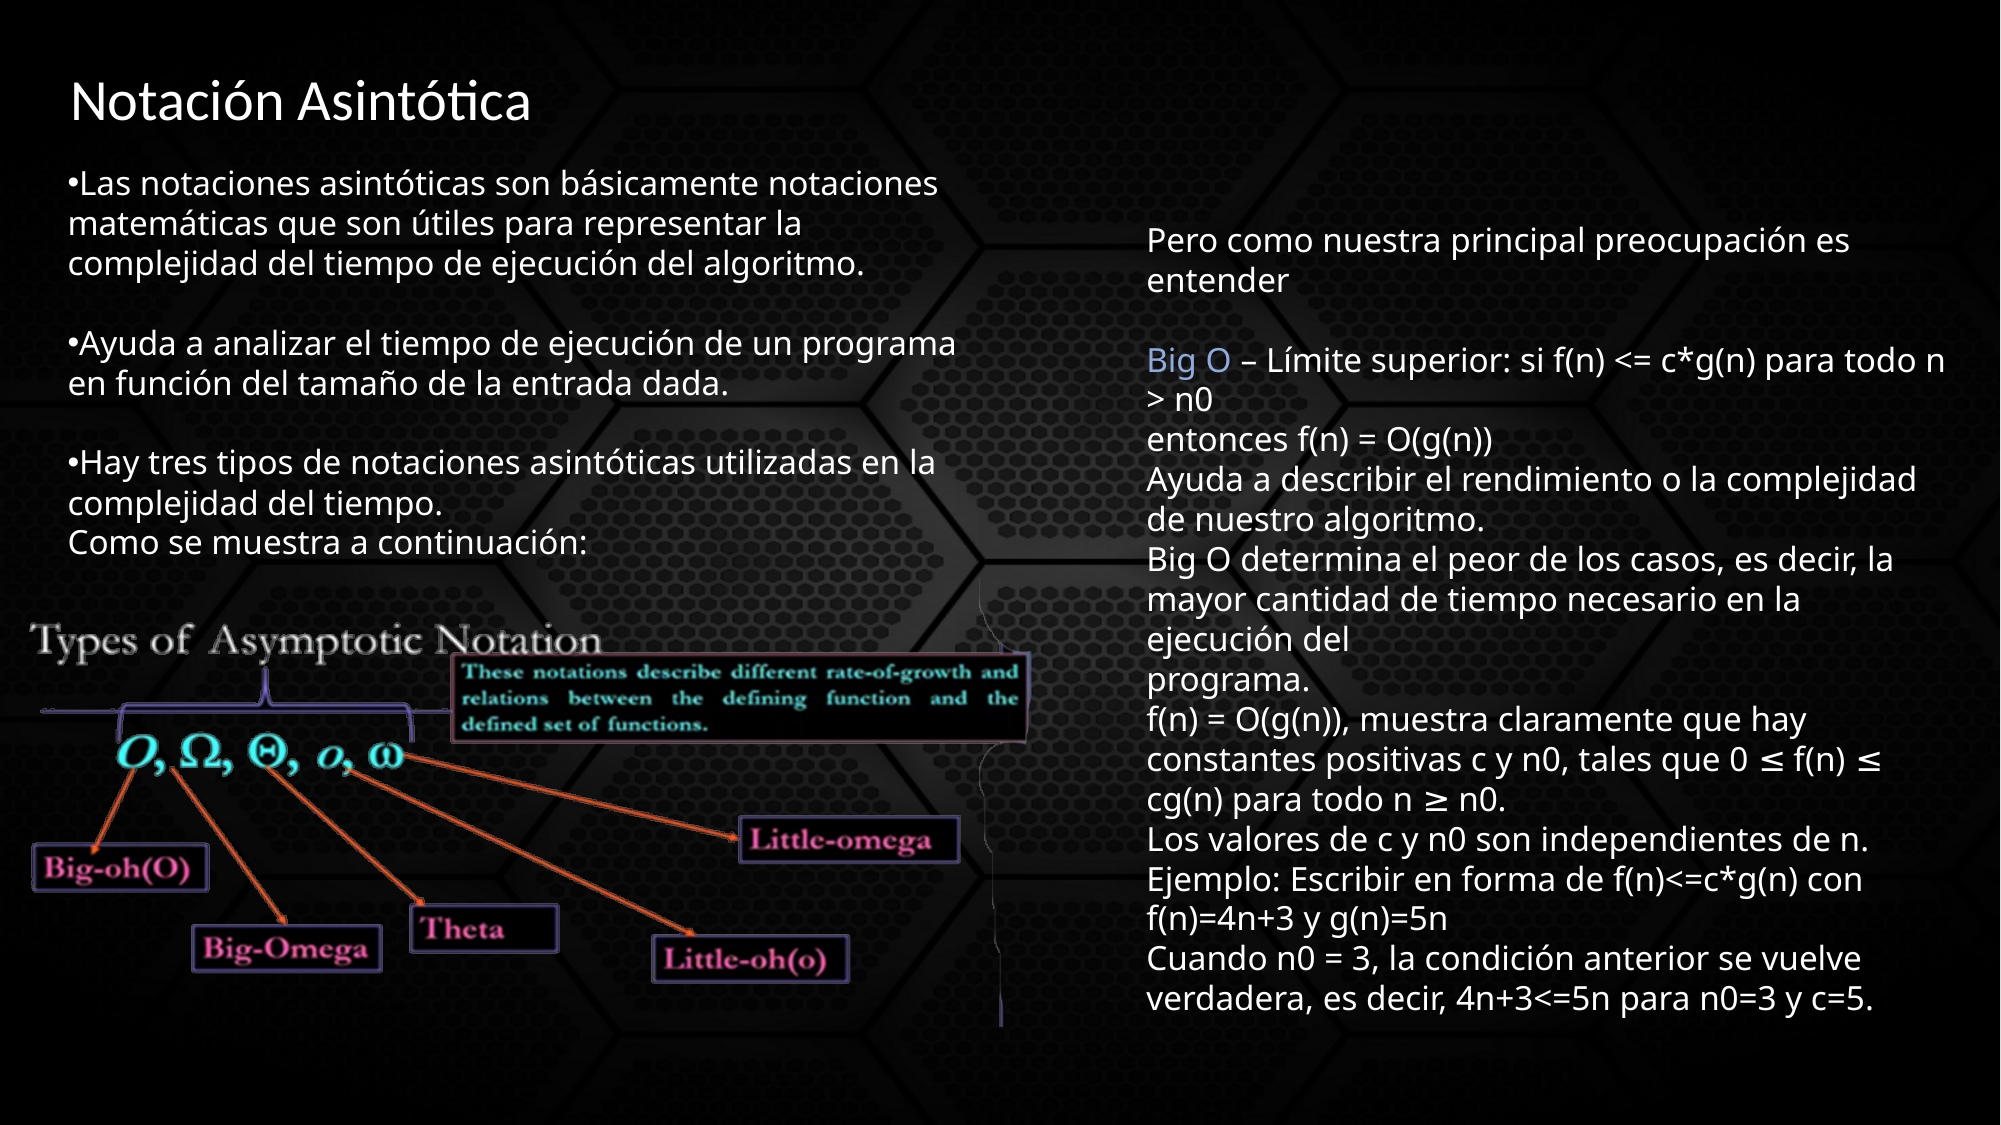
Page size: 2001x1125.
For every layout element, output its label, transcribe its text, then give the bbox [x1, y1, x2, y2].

text_box Pero como nuestra principal preocupación es entender Big O – Límite superior: si f(n) <= c*g(n) para todo n > n0 entonces f(n) = O(g(n)) Ayuda a describir el rendimiento o la complejidad de nuestro algoritmo. Big O determina el peor de los casos, es decir, la mayor cantidad de tiempo necesario en la ejecución del programa. f(n) = O(g(n)), muestra claramente que hay constantes positivas c y n0, tales que 0 ≤ f(n) ≤ cg(n) para todo n ≥ n0. Los valores de c y n0 son independientes de n. Ejemplo: Escribir en forma de f(n)<=c*g(n) con f(n)=4n+3 y g(n)=5n Cuando n0 = 3, la condición anterior se vuelve verdadera, es decir, 4n+3<=5n para n0=3 y c=5. [1131, 211, 1971, 1025]
text_box Las notaciones asintóticas son básicamente notaciones matemáticas que son útiles para representar la complejidad del tiempo de ejecución del algoritmo. Ayuda a analizar el tiempo de ejecución de un programa en función del tamaño de la entrada dada. Hay tres tipos de notaciones asintóticas utilizadas en la complejidad del tiempo. Como se muestra a continuación: [52, 154, 994, 569]
text_box Notación Asintótica [55, 55, 548, 140]
picture [0, 0, 2001, 1125]
